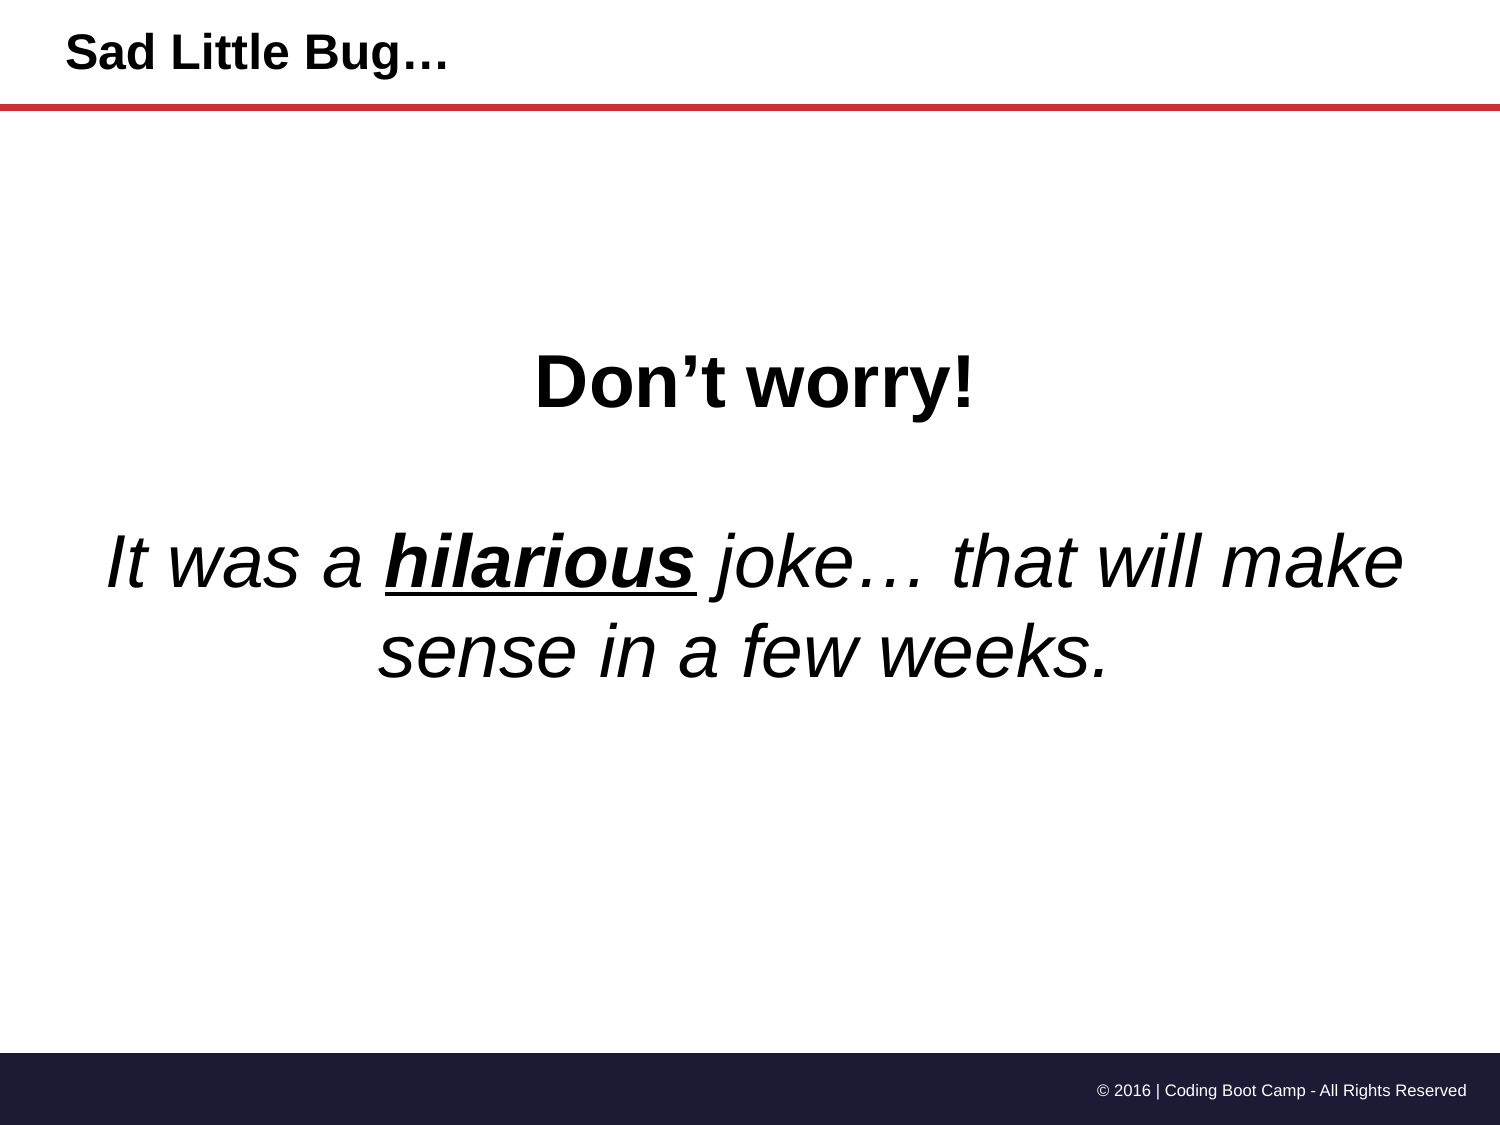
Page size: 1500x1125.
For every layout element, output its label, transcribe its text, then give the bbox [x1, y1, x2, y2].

title Sad Little Bug… [50, 0, 948, 108]
text_box Don’t worry! It was a hilarious joke… that will make sense in a few weeks. [33, 324, 1442, 738]
